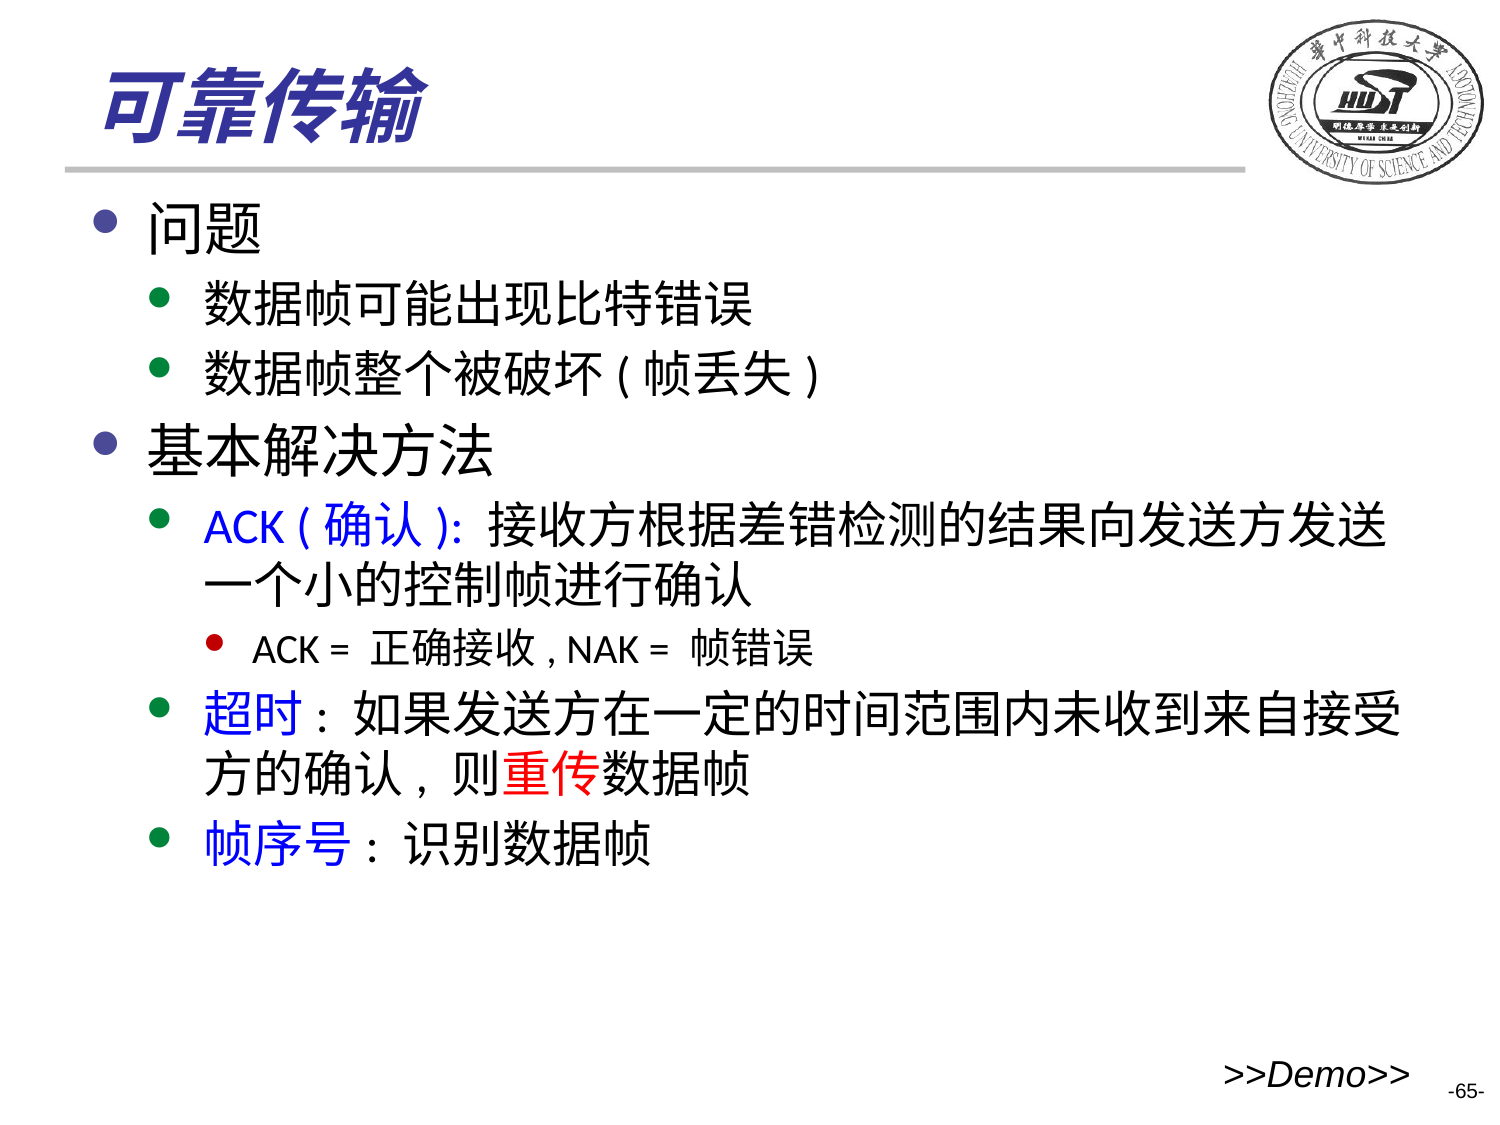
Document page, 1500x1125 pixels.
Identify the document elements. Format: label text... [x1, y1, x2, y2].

title 可靠传输 [76, 42, 1315, 160]
picture [1257, 18, 1489, 185]
list 问题 数据帧可能出现比特错误 数据帧整个被破坏(帧丢失) 基本解决方法 ACK (确认): 接收方根据差错检测的结果向发送方发送一个小的控制帧进行确认 ACK = 正确接收, NAK = 帧错误 超时: 如果发送方在一定的时间范围内未收到来自接受方的确认, 则重传数据帧 帧序号: 识别数据帧 [75, 184, 1425, 1059]
text_box >>Demo>> [1208, 1042, 1426, 1103]
slide_number -65- [1149, 1070, 1500, 1125]
